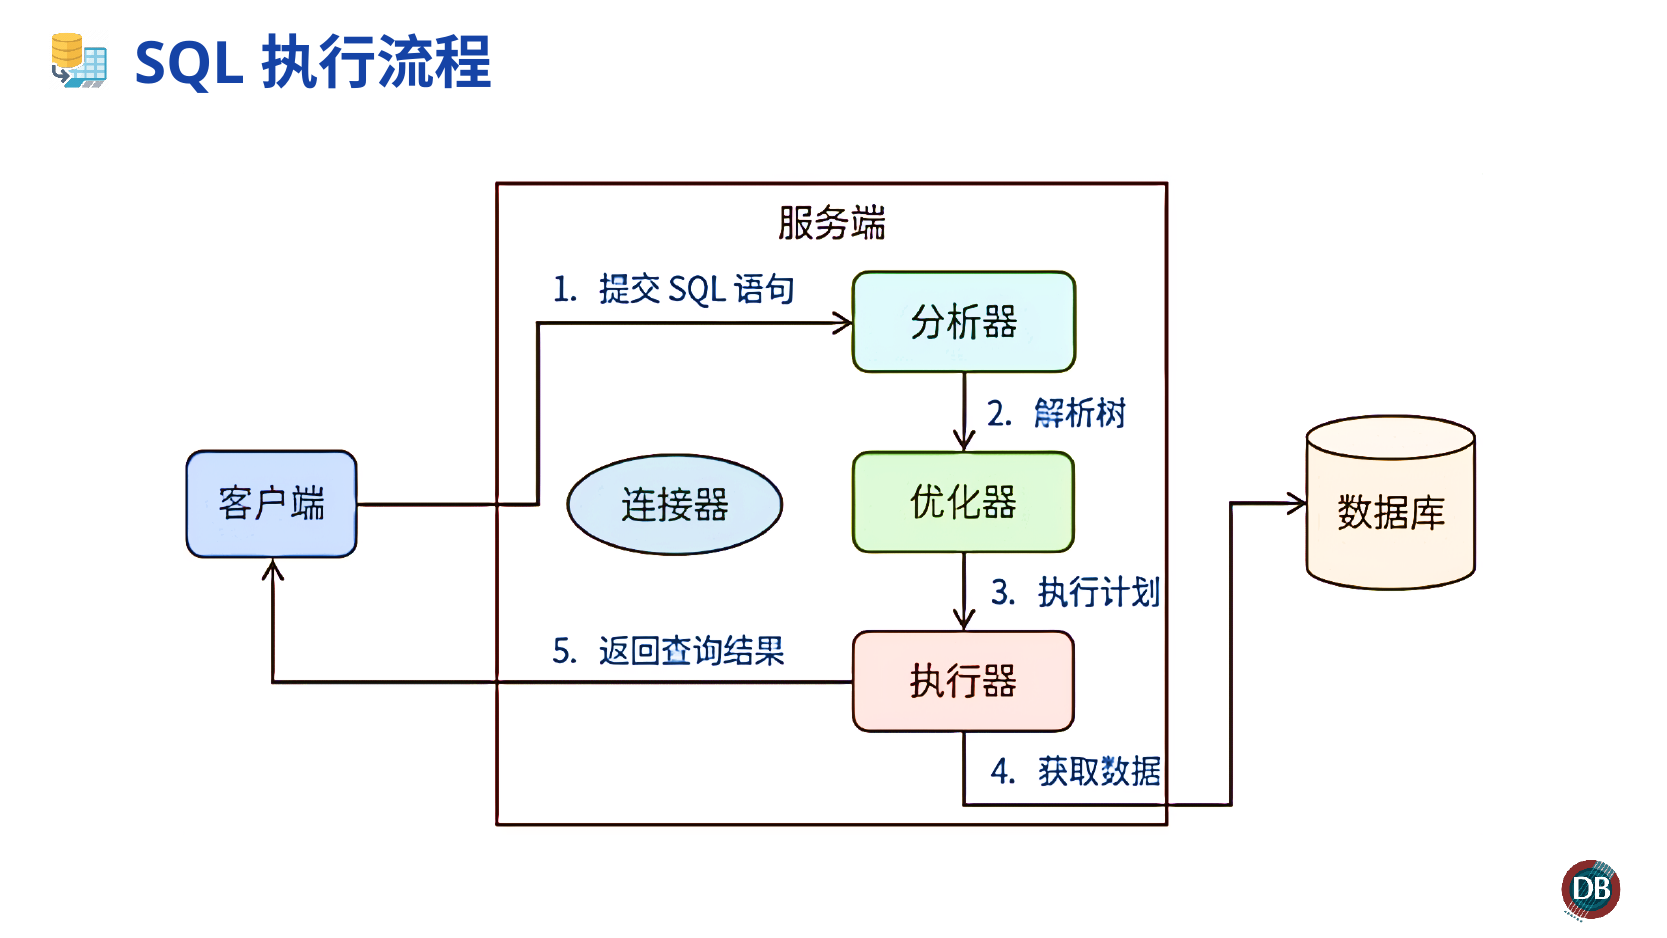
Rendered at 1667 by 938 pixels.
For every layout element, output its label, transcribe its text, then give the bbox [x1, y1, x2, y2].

picture [49, 30, 109, 90]
picture [183, 173, 1484, 836]
title SQL执行流程 [118, 17, 1590, 103]
picture [1557, 858, 1623, 924]
